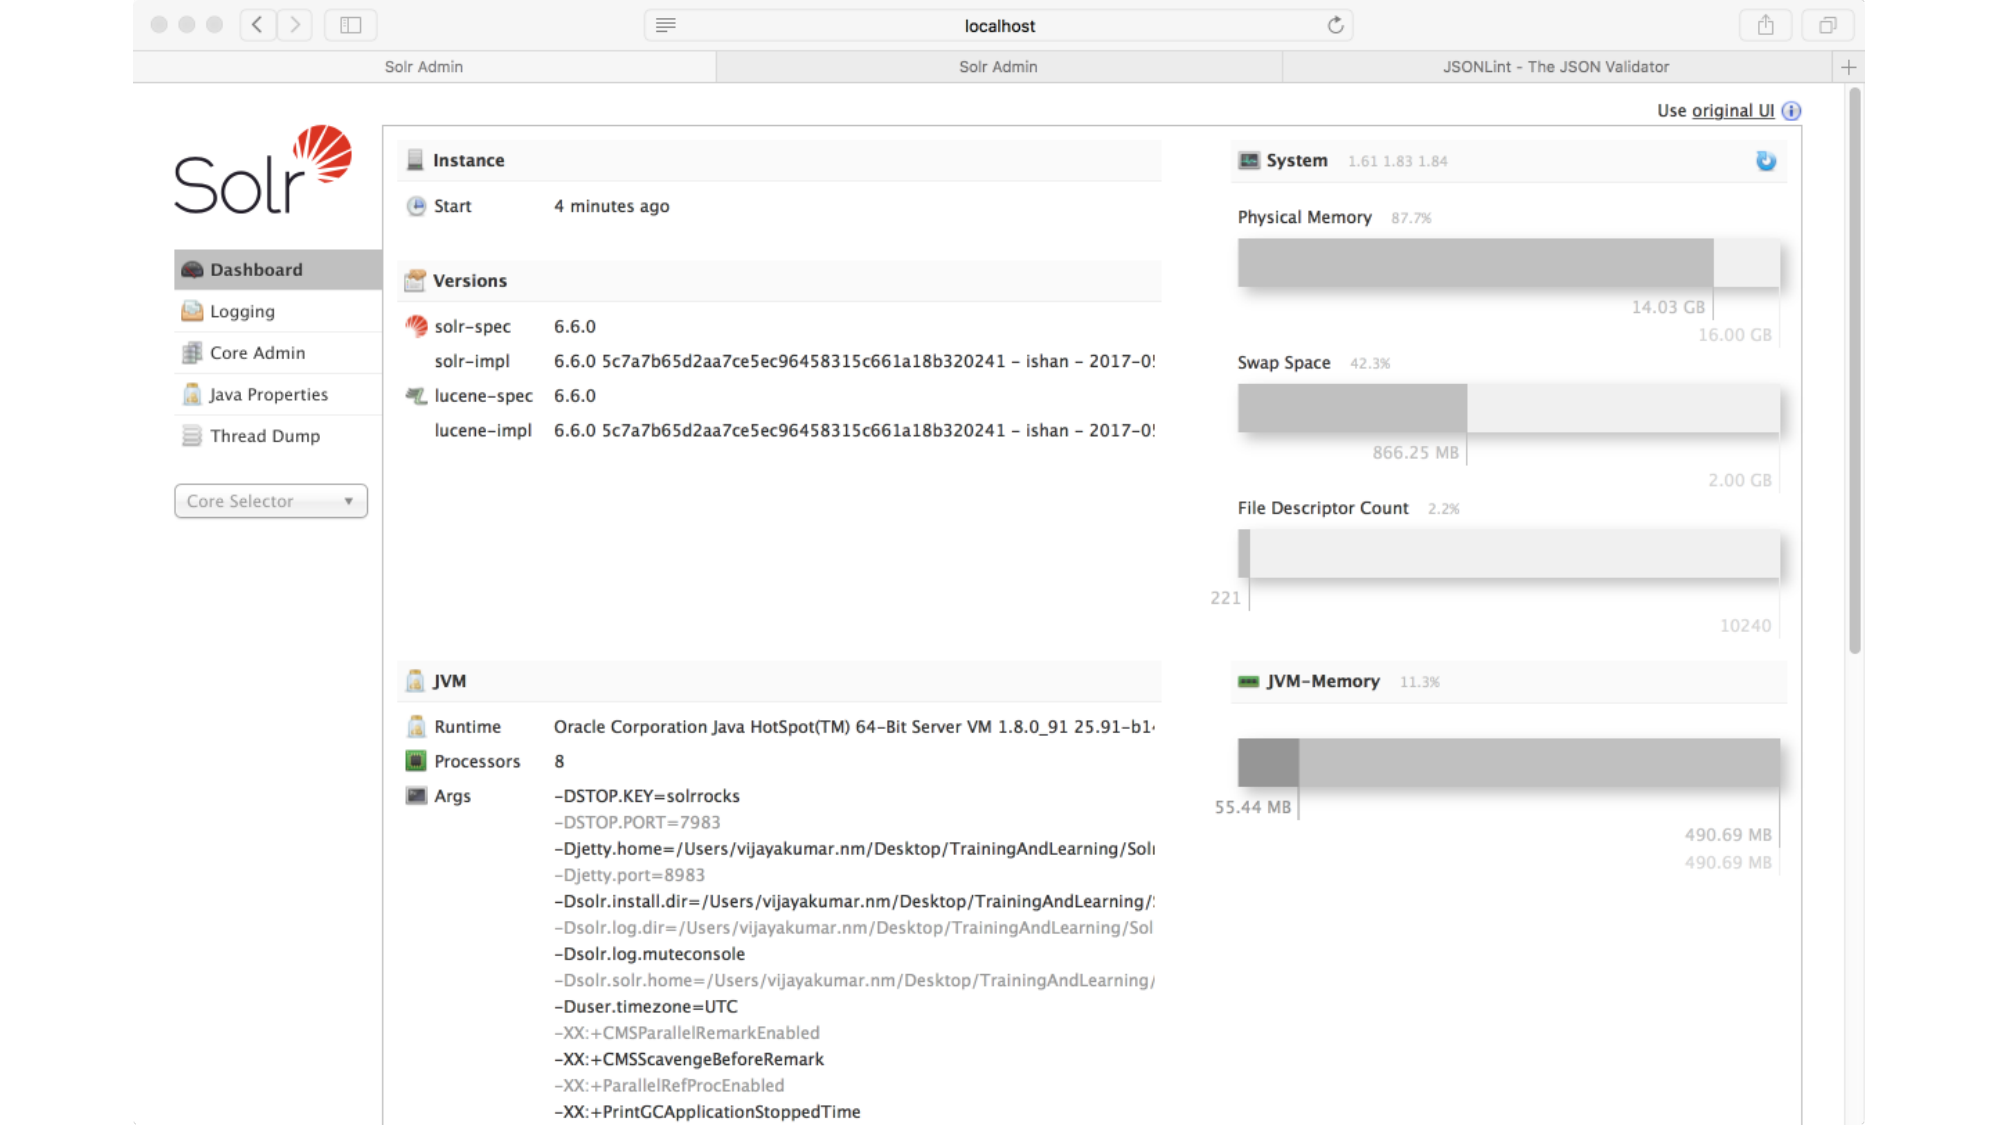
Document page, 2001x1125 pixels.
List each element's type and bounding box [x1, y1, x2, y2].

picture [133, 0, 1865, 1125]
